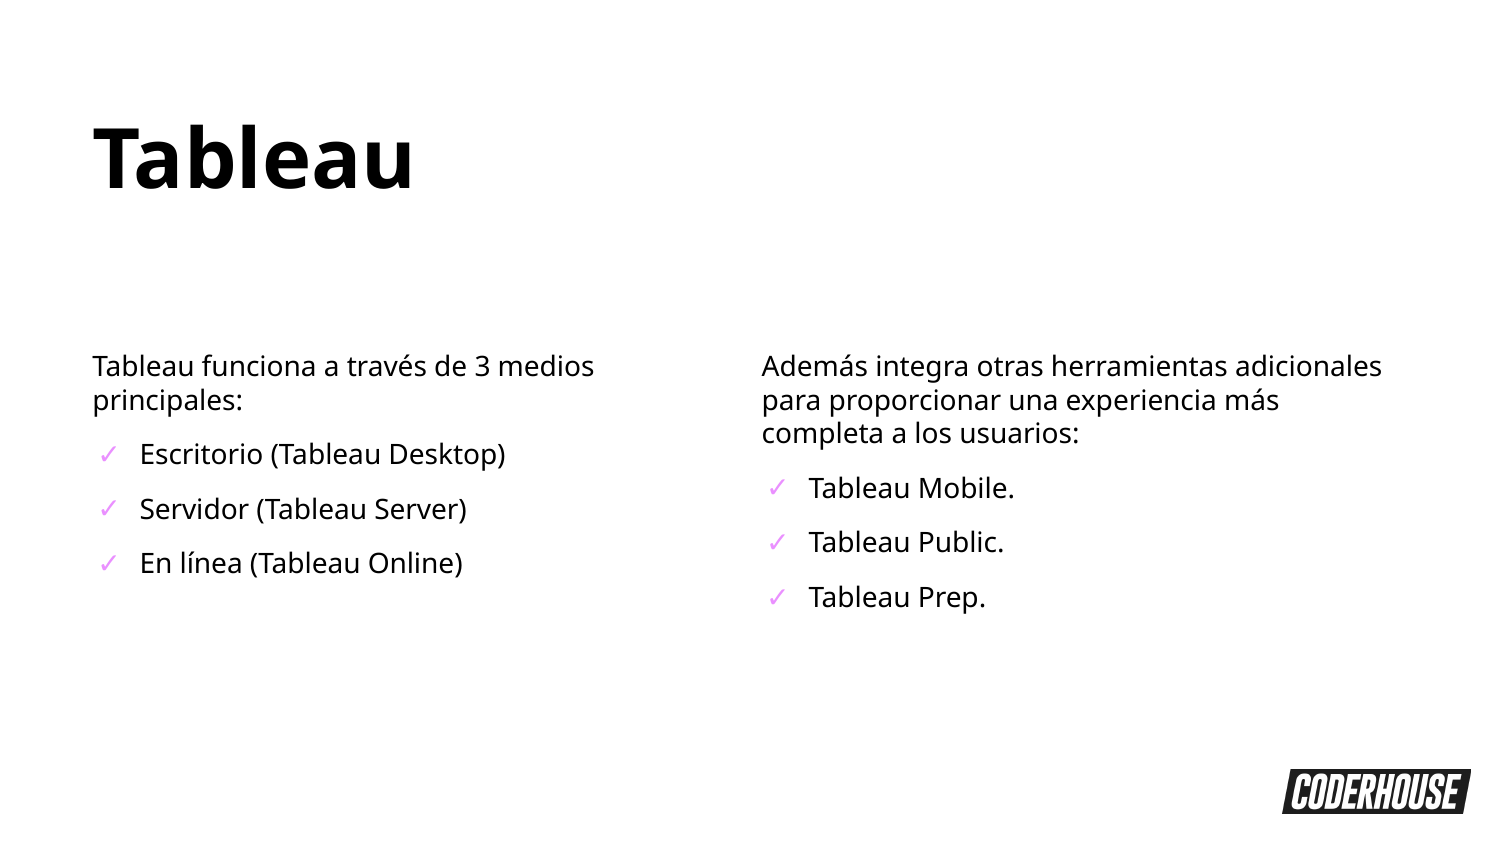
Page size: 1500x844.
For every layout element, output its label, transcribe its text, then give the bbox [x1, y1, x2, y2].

text_box Además integra otras herramientas adicionales para proporcionar una experiencia más completa a los usuarios: Tableau Mobile. Tableau Public. Tableau Prep. [746, 333, 1414, 628]
text_box Tableau [77, 101, 1414, 222]
text_box Tableau funciona a través de 3 medios principales: Escritorio (Tableau Desktop) Servidor (Tableau Server) En línea (Tableau Online) [77, 333, 707, 683]
picture [1281, 769, 1471, 814]
